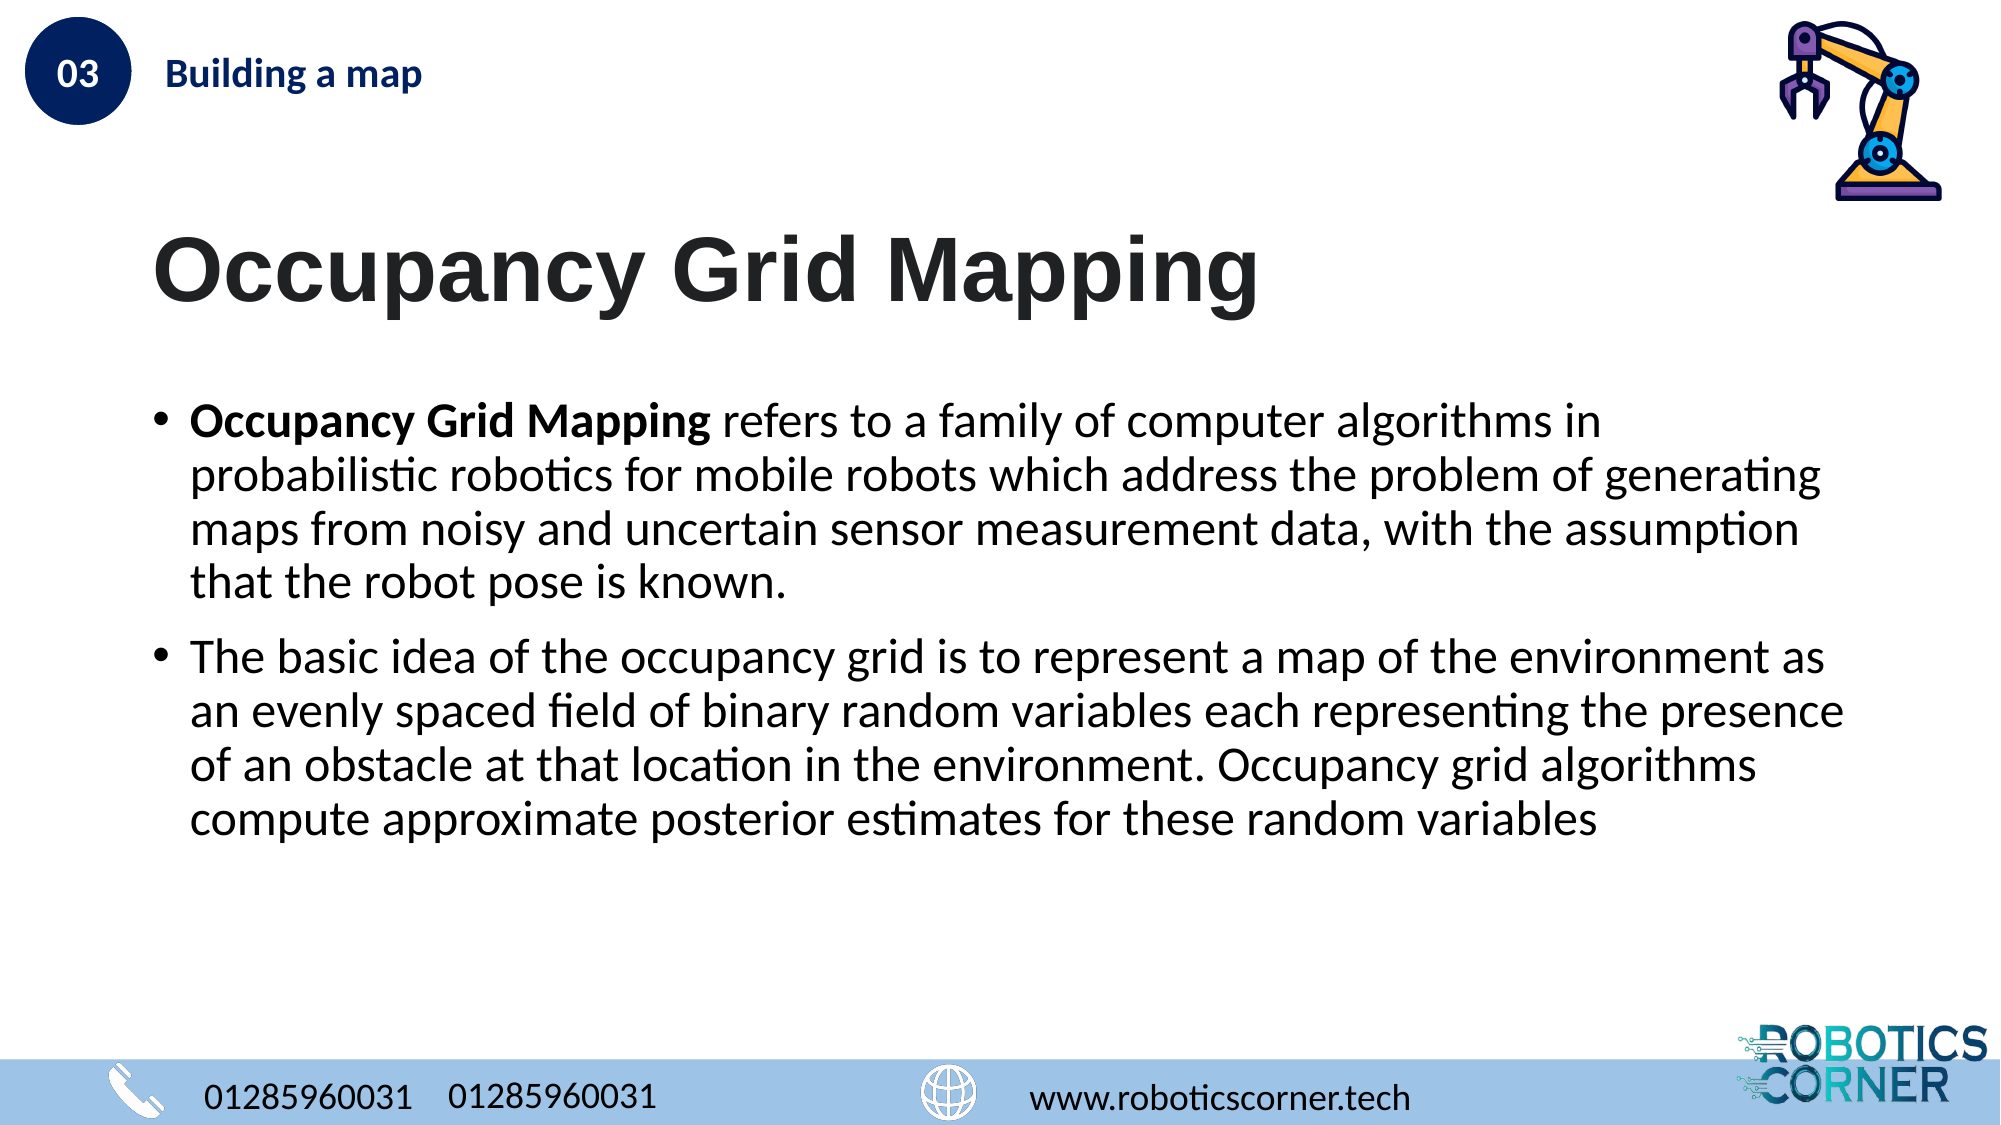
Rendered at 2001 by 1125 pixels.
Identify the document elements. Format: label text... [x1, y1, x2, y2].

text_box [0, 1058, 1723, 1125]
text_box 01285960031 [433, 1063, 684, 1124]
picture [103, 1057, 170, 1124]
text_box Building a map [150, 38, 622, 103]
text_box 01285960031 [189, 1064, 440, 1125]
title Occupancy Grid Mapping [137, 187, 1863, 356]
picture [915, 1059, 981, 1125]
text_box [1996, 1058, 2000, 1125]
picture [1771, 21, 1950, 201]
list Occupancy Grid Mapping refers to a family of computer algorithms in probabilistic robotics for mobile robots which address the problem of generating maps from noisy and uncertain sensor measurement data, with the assumption that the robot pose is known. The basic idea of the occupancy grid is to represent a map of the environment as an evenly spaced field of binary random variables each representing the presence of an obstacle at that location in the environment. Occupancy grid algorithms compute approximate posterior estimates for these random variables [137, 386, 1863, 989]
text_box www.roboticscorner.tech [1014, 1065, 1430, 1125]
picture [1723, 923, 1996, 1125]
text_box 03 [21, 13, 135, 129]
